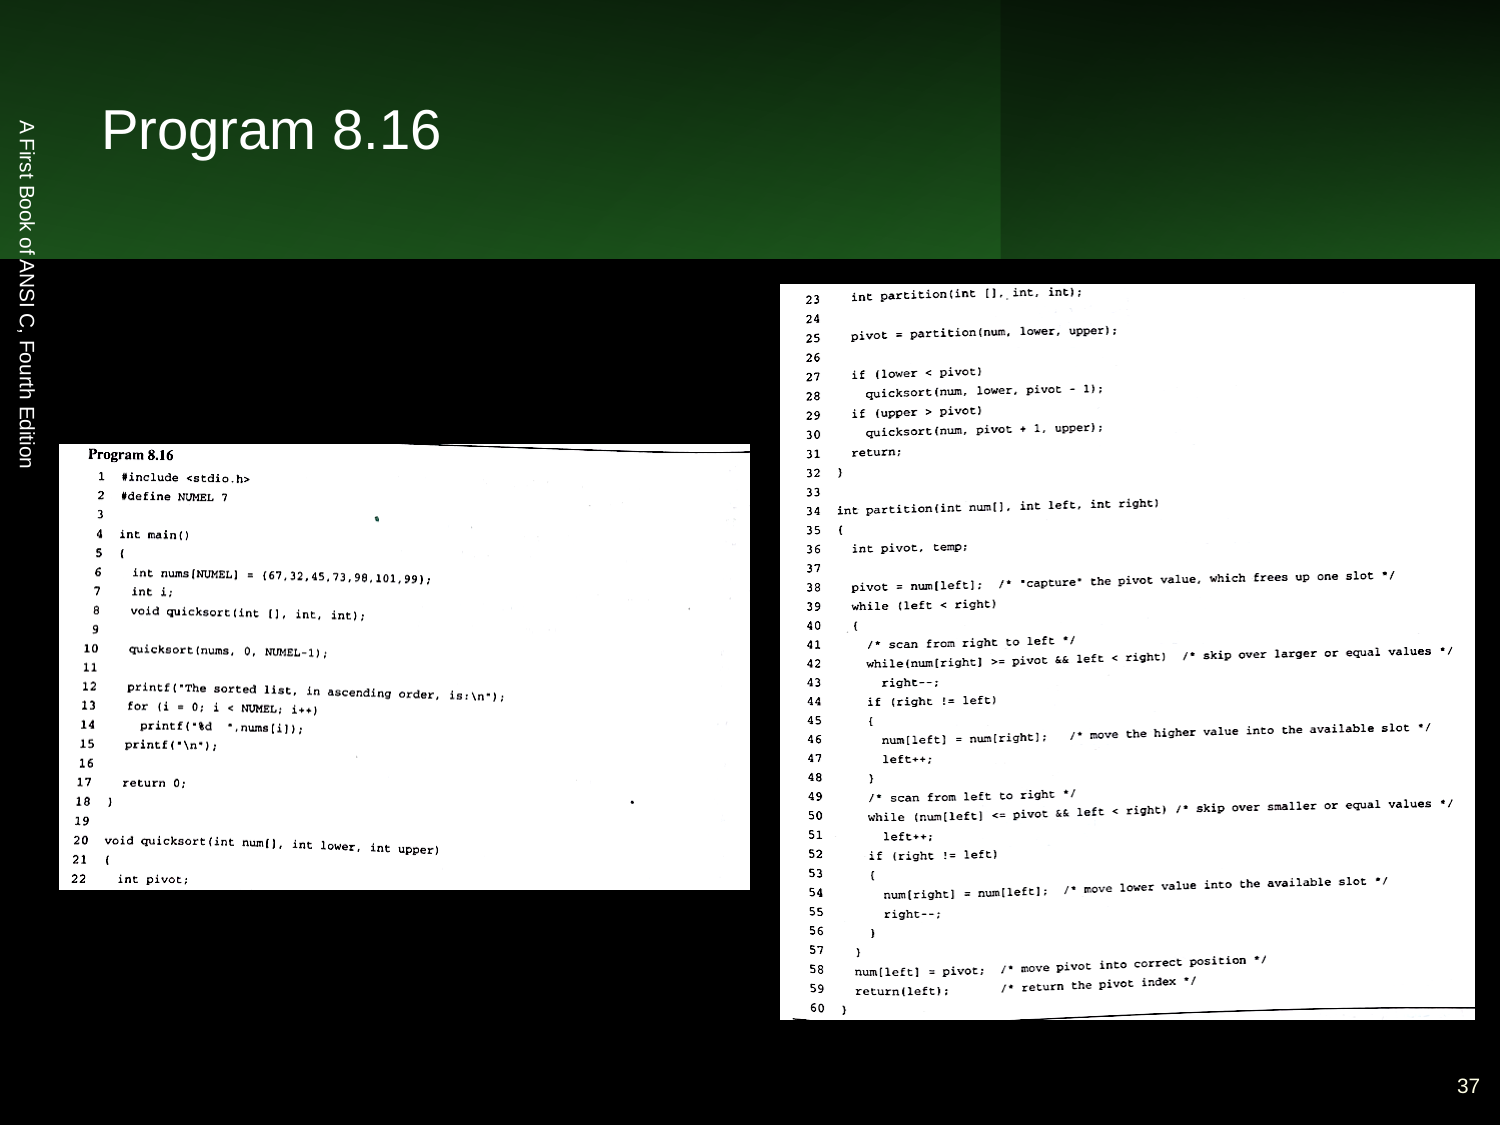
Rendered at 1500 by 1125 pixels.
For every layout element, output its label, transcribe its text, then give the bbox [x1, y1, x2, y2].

picture [780, 284, 1476, 1020]
text_box [469, 0, 1002, 261]
footer A First Book of ANSI C, Fourth Edition [0, 105, 59, 612]
text_box [0, 0, 469, 261]
title Program 8.16 [86, 57, 959, 206]
text_box [1002, 0, 1500, 261]
text_box [0, 261, 1500, 1125]
picture [59, 443, 751, 890]
slide_number 37 [1439, 1054, 1496, 1116]
